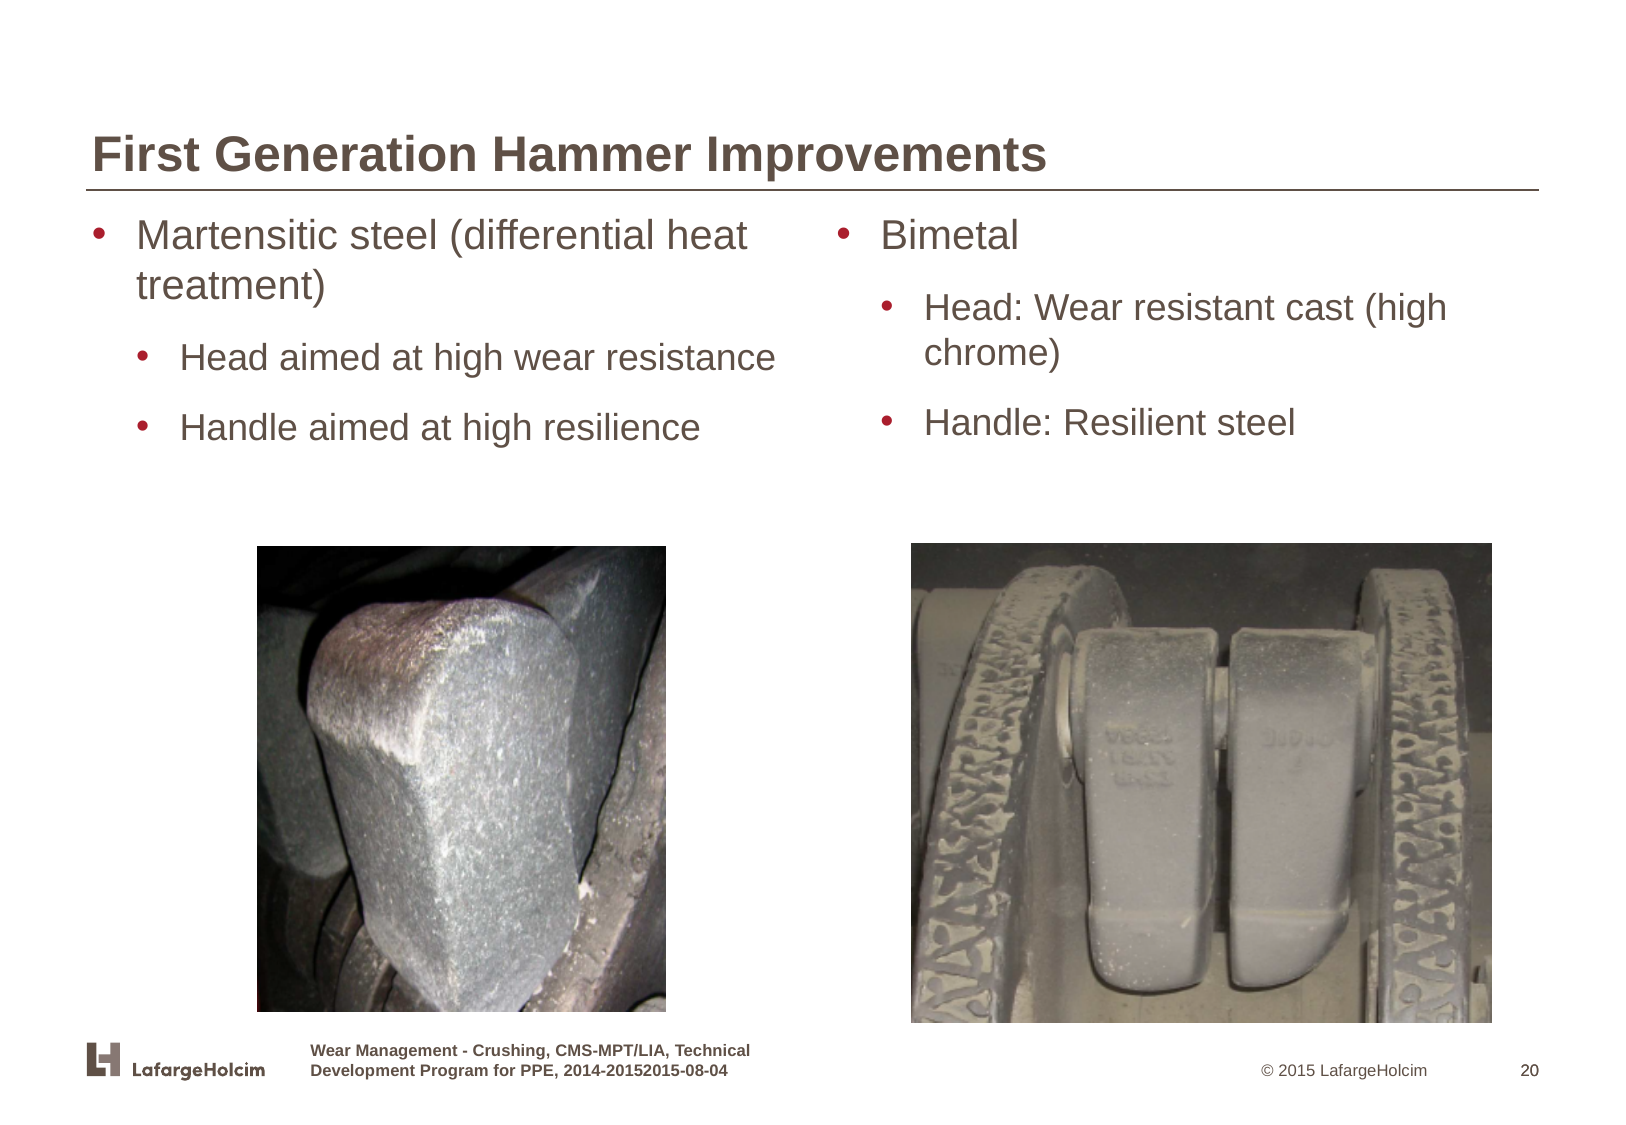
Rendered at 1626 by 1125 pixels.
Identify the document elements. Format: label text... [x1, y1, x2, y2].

picture [257, 545, 667, 1012]
text_box Bimetal Head: Wear resistant cast (high chrome) Handle: Resilient steel [836, 208, 1533, 1047]
text_box First Generation Hammer Improvements [91, 54, 1532, 184]
text_box 20 [1467, 1052, 1539, 1080]
text_box Martensitic steel (differential heat treatment) Head aimed at high wear resistance Handle aimed at high resilience [91, 208, 789, 1047]
picture [911, 543, 1492, 1023]
footer Wear Management - Crushing, CMS-MPT/LIA, Technical Development Program for PPE, 2014-20152015-08-04 [310, 1052, 831, 1080]
